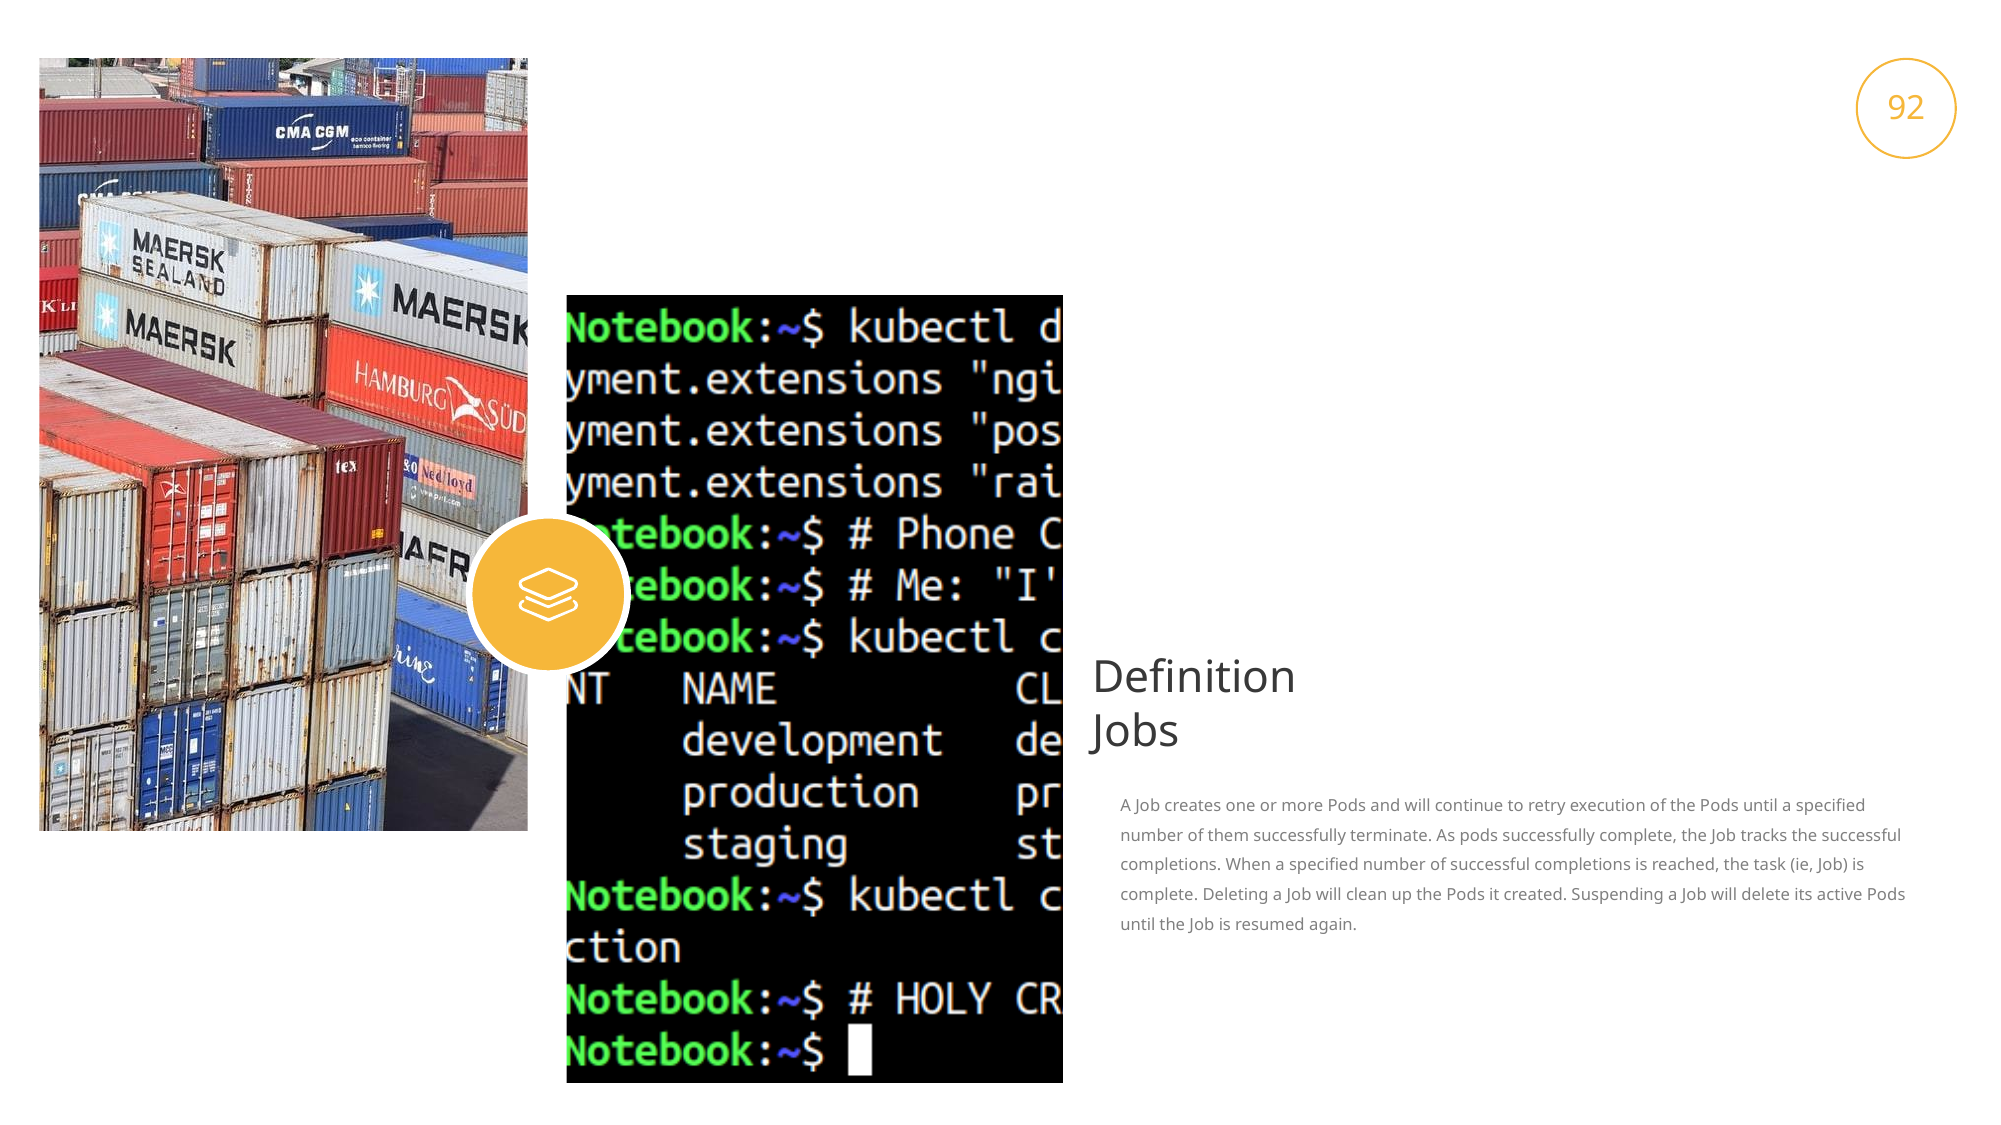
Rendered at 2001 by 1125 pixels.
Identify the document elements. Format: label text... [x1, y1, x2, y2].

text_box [1856, 58, 1956, 158]
text_box A Job creates one or more Pods and will continue to retry execution of the Pods until a specified number of them successfully terminate. As pods successfully complete, the Job tracks the successful completions. When a specified number of successful completions is reached, the task (ie, Job) is complete. Deleting a Job will clean up the Pods it created. Suspending a Job will delete its active Pods until the Job is resumed again. [1105, 776, 1933, 942]
picture [39, 58, 528, 831]
text_box Definition Jobs [1077, 641, 1313, 763]
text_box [468, 515, 628, 674]
picture [566, 294, 1064, 1083]
